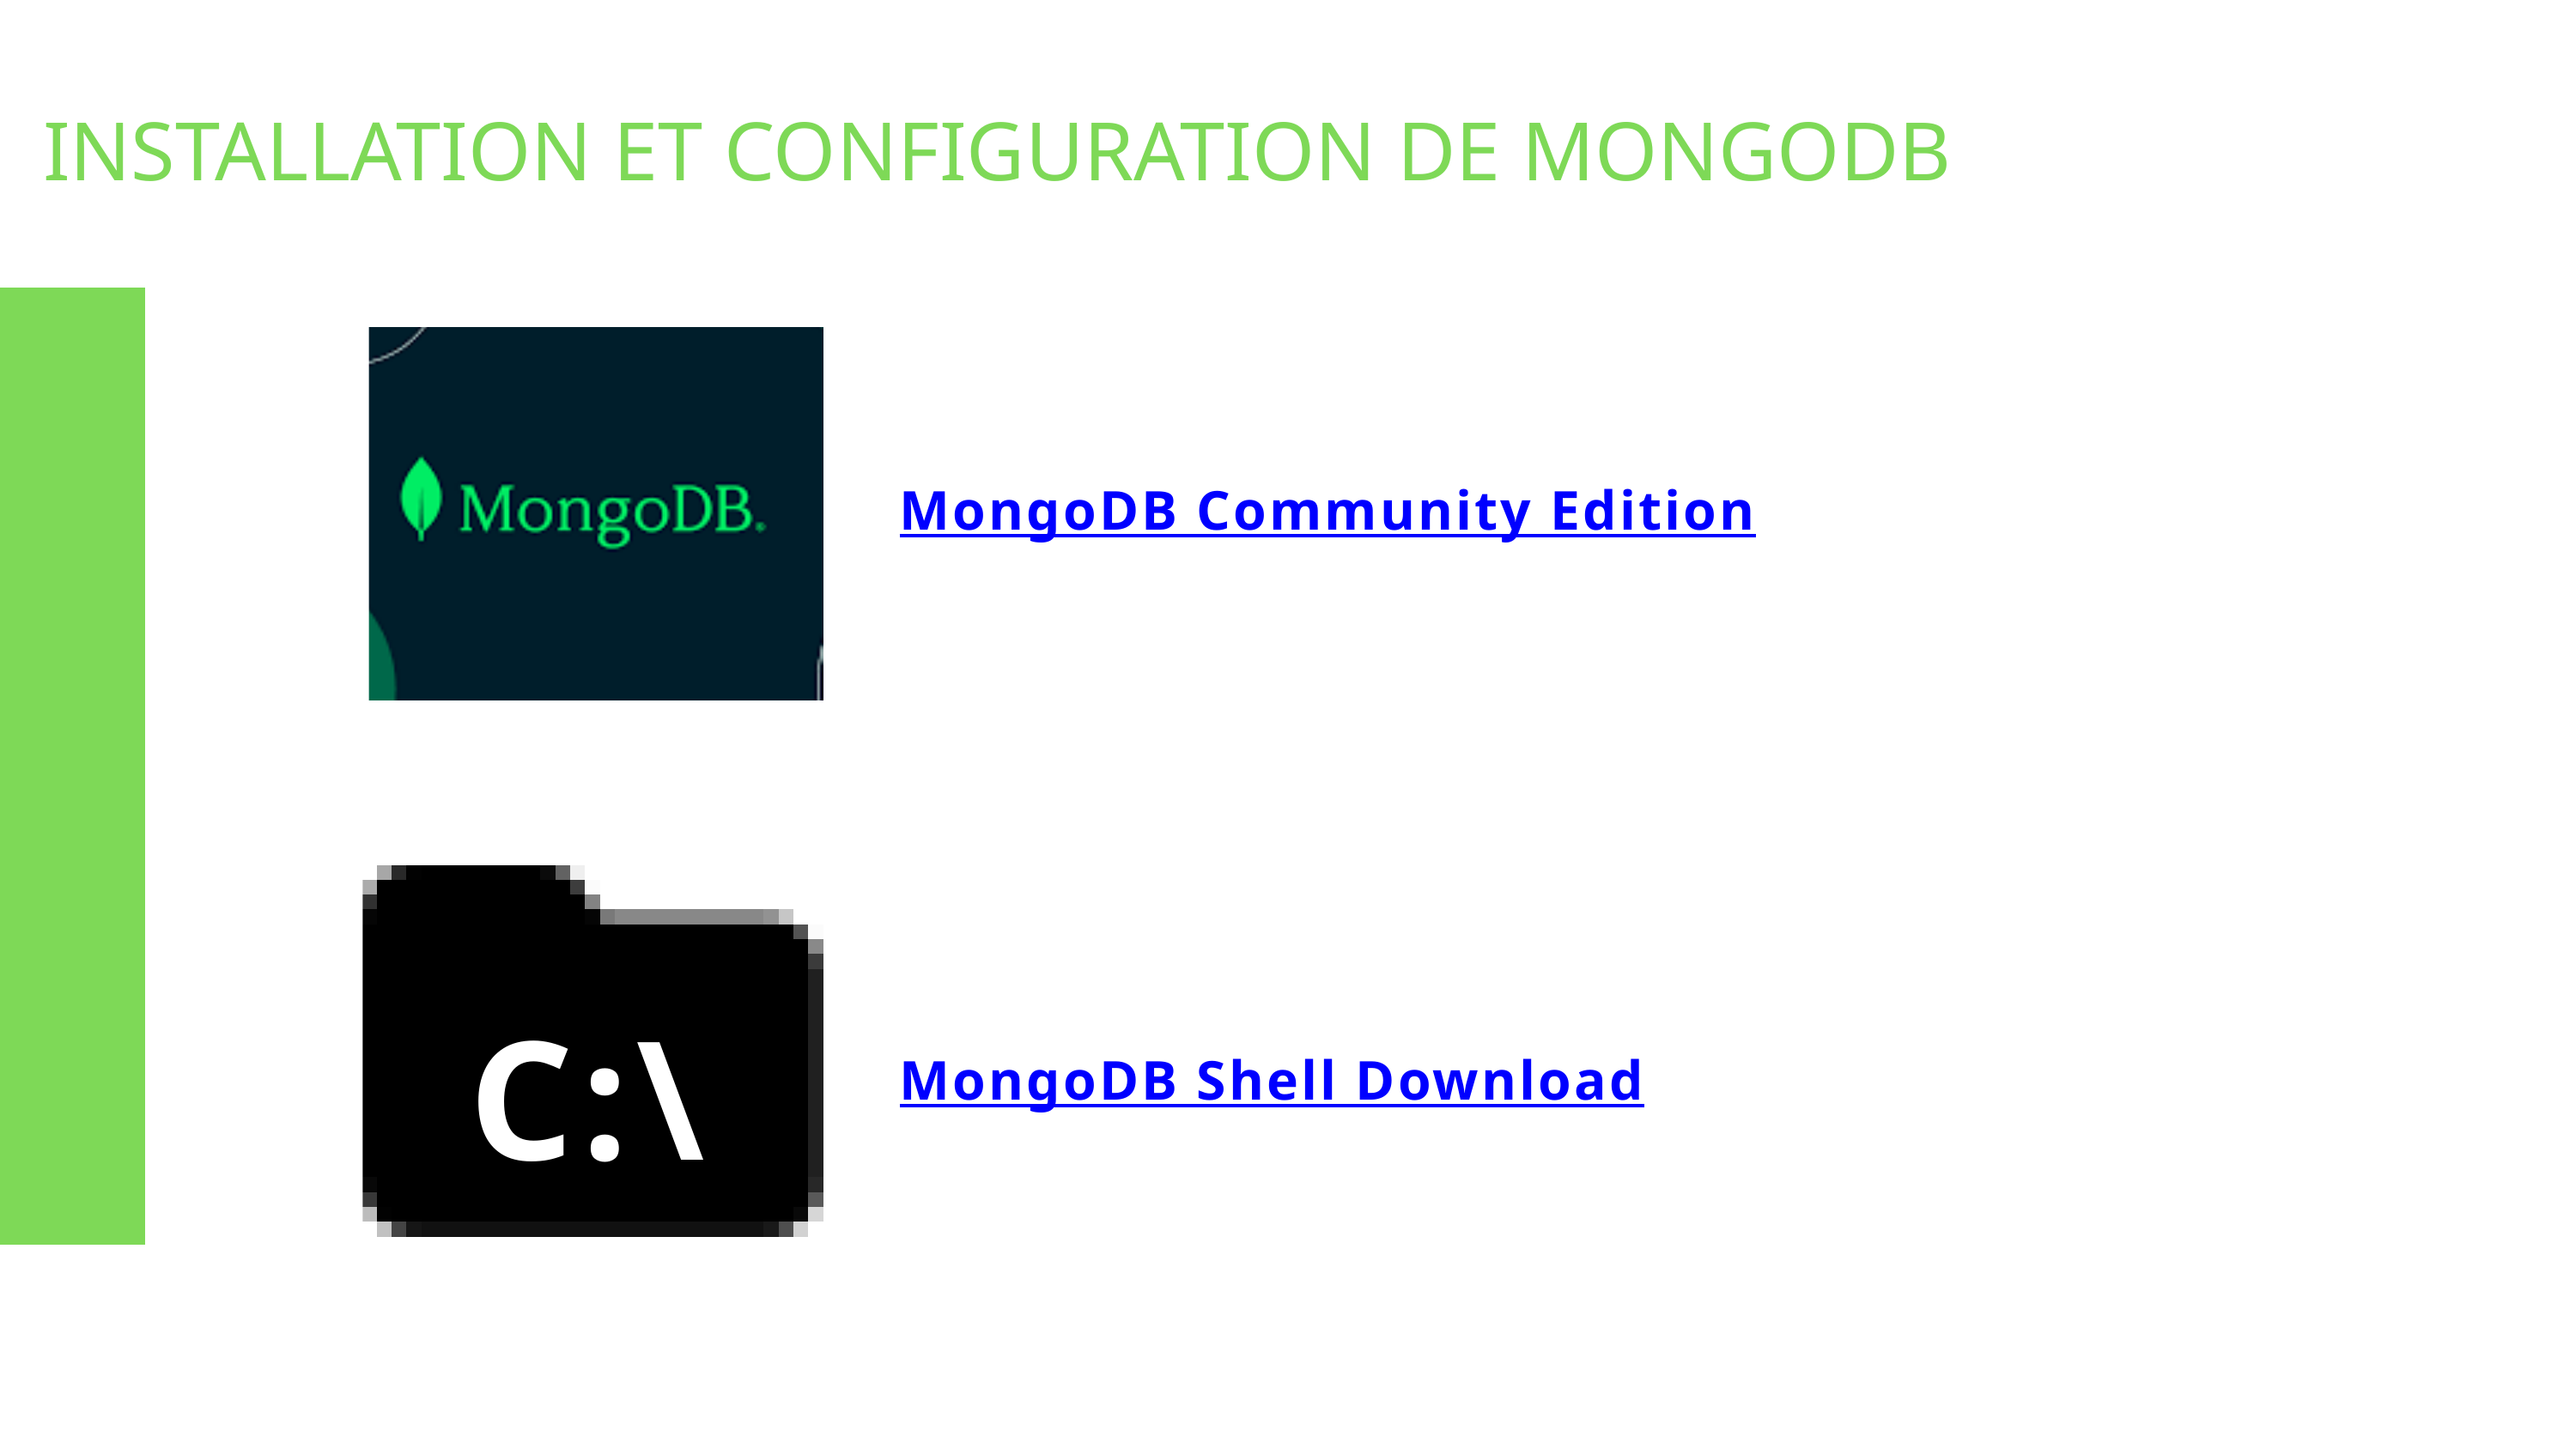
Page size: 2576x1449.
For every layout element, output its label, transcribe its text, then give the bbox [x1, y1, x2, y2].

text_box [0, 288, 145, 1245]
text_box MongoDB Shell Download [899, 1044, 1709, 1119]
text_box [362, 865, 823, 1237]
text_box INSTALLATION ET CONFIGURATION DE MONGODB [43, 114, 1996, 197]
text_box MongoDB Community Edition [899, 474, 1833, 549]
text_box C:\ [468, 961, 724, 1193]
text_box [368, 327, 823, 700]
